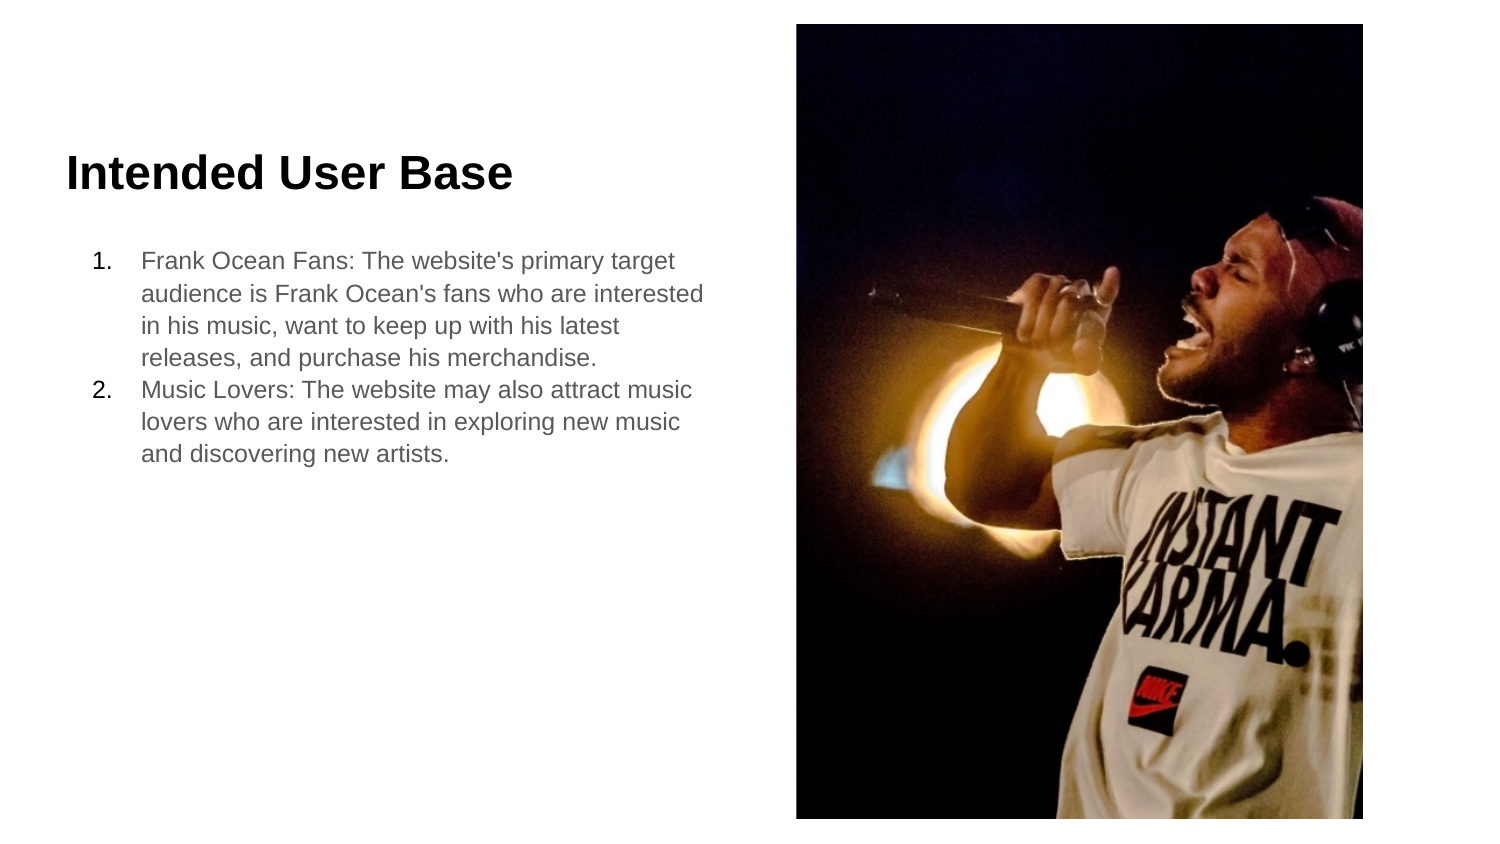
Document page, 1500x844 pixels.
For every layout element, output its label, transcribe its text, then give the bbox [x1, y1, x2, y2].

title Intended User Base [51, 91, 735, 216]
list Frank Ocean Fans: The website's primary target audience is Frank Ocean's fans who are interested in his music, want to keep up with his latest releases, and purchase his merchandise. Music Lovers: The website may also attract music lovers who are interested in exploring new music and discovering new artists. [51, 227, 735, 750]
picture [796, 24, 1364, 819]
